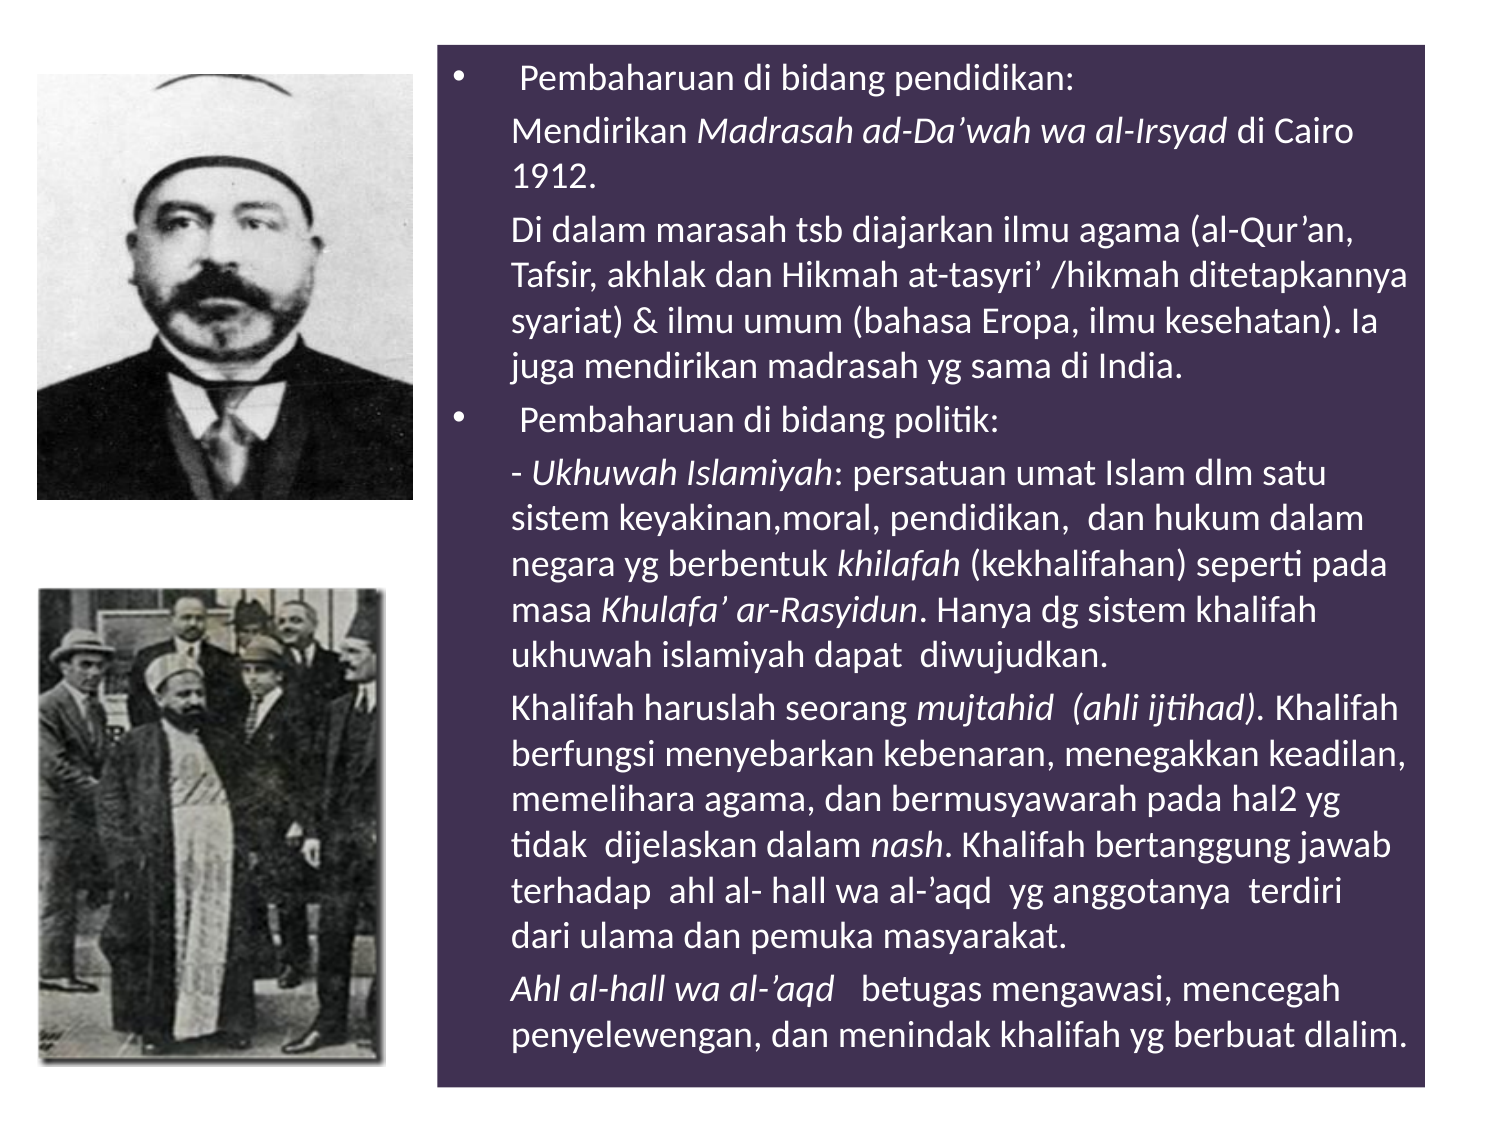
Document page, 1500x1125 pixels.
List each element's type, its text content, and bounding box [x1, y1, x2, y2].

list Pembaharuan di bidang pendidikan: Mendirikan Madrasah ad-Da’wah wa al-Irsyad di Cairo 1912. Di dalam marasah tsb diajarkan ilmu agama (al-Qur’an, Tafsir, akhlak dan Hikmah at-tasyri’ /hikmah ditetapkannya syariat) & ilmu umum (bahasa Eropa, ilmu kesehatan). Ia juga mendirikan madrasah yg sama di India. Pembaharuan di bidang politik: - Ukhuwah Islamiyah: persatuan umat Islam dlm satu sistem keyakinan,moral, pendidikan, dan hukum dalam negara yg berbentuk khilafah (kekhalifahan) seperti pada masa Khulafa’ ar-Rasyidun. Hanya dg sistem khalifah ukhuwah islamiyah dapat diwujudkan. Khalifah haruslah seorang mujtahid (ahli ijtihad). Khalifah berfungsi menyebarkan kebenaran, menegakkan keadilan, memelihara agama, dan bermusyawarah pada hal2 yg tidak dijelaskan dalam nash. Khalifah bertanggung jawab terhadap ahl al- hall wa al-’aqd yg anggotanya terdiri dari ulama dan pemuka masyarakat. Ahl al-hall wa al-’aqd betugas mengawasi, mencegah penyelewengan, dan menindak khalifah yg berbuat dlalim. [437, 44, 1425, 1088]
picture [37, 587, 386, 1068]
picture [37, 74, 413, 501]
